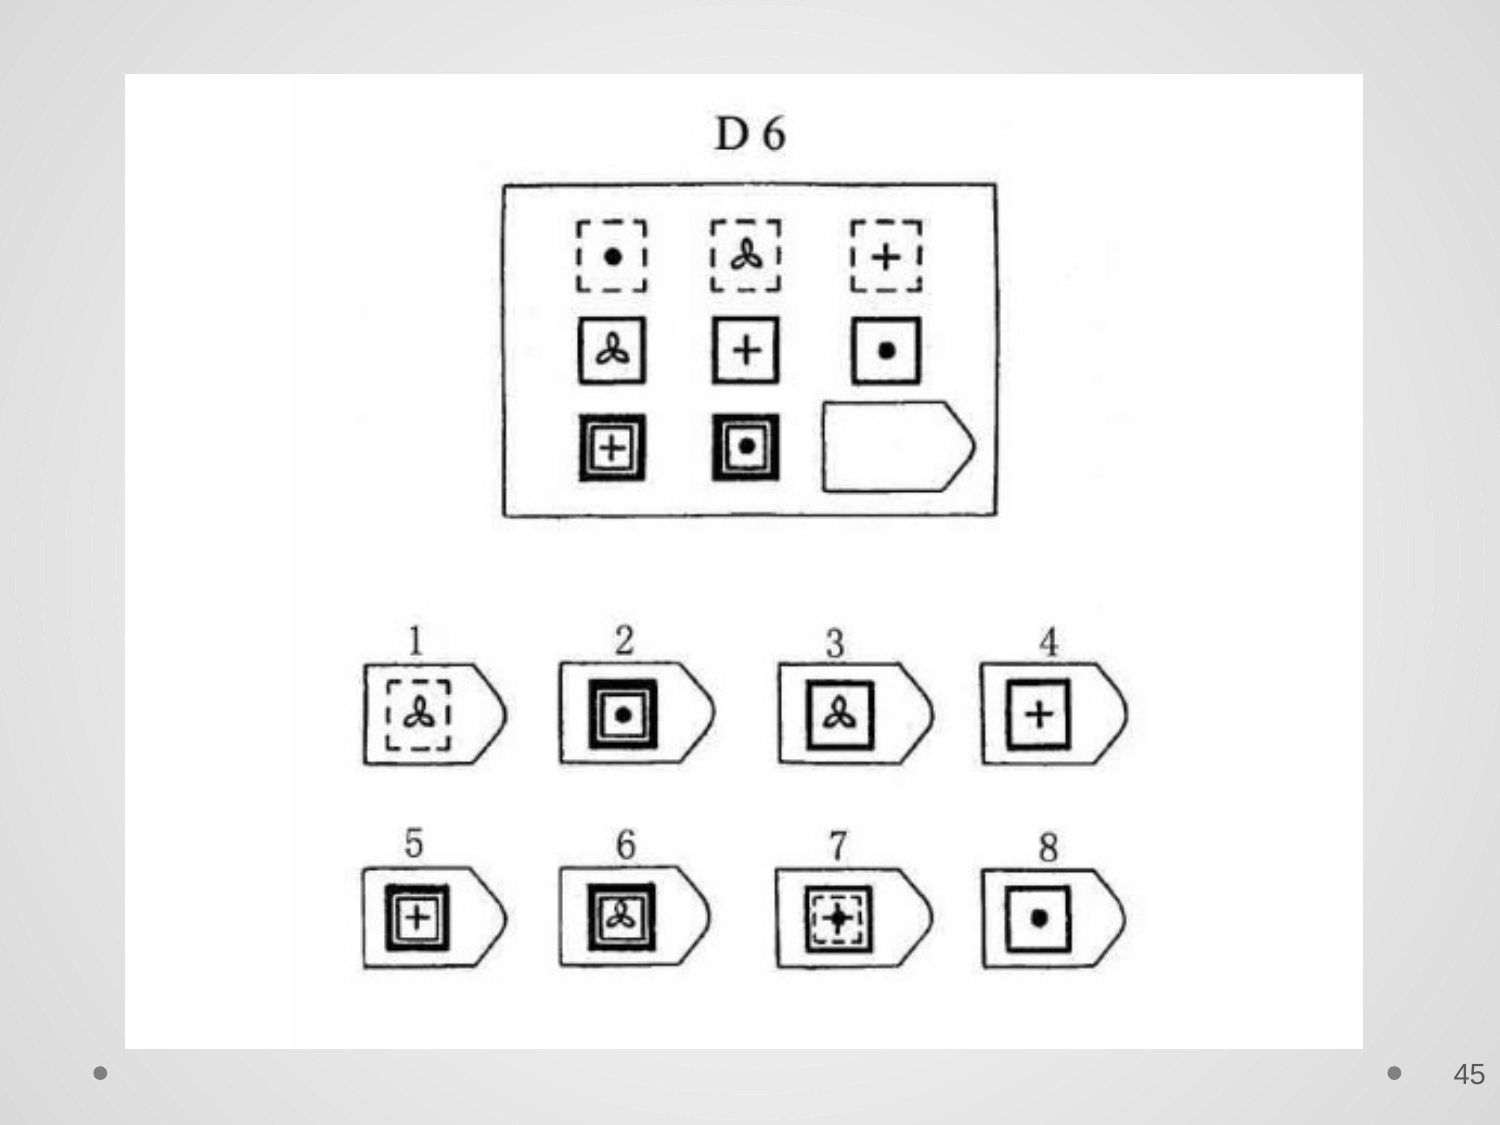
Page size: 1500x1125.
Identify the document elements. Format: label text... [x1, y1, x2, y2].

picture [124, 74, 1363, 1049]
slide_number 45 [1401, 1042, 1494, 1103]
